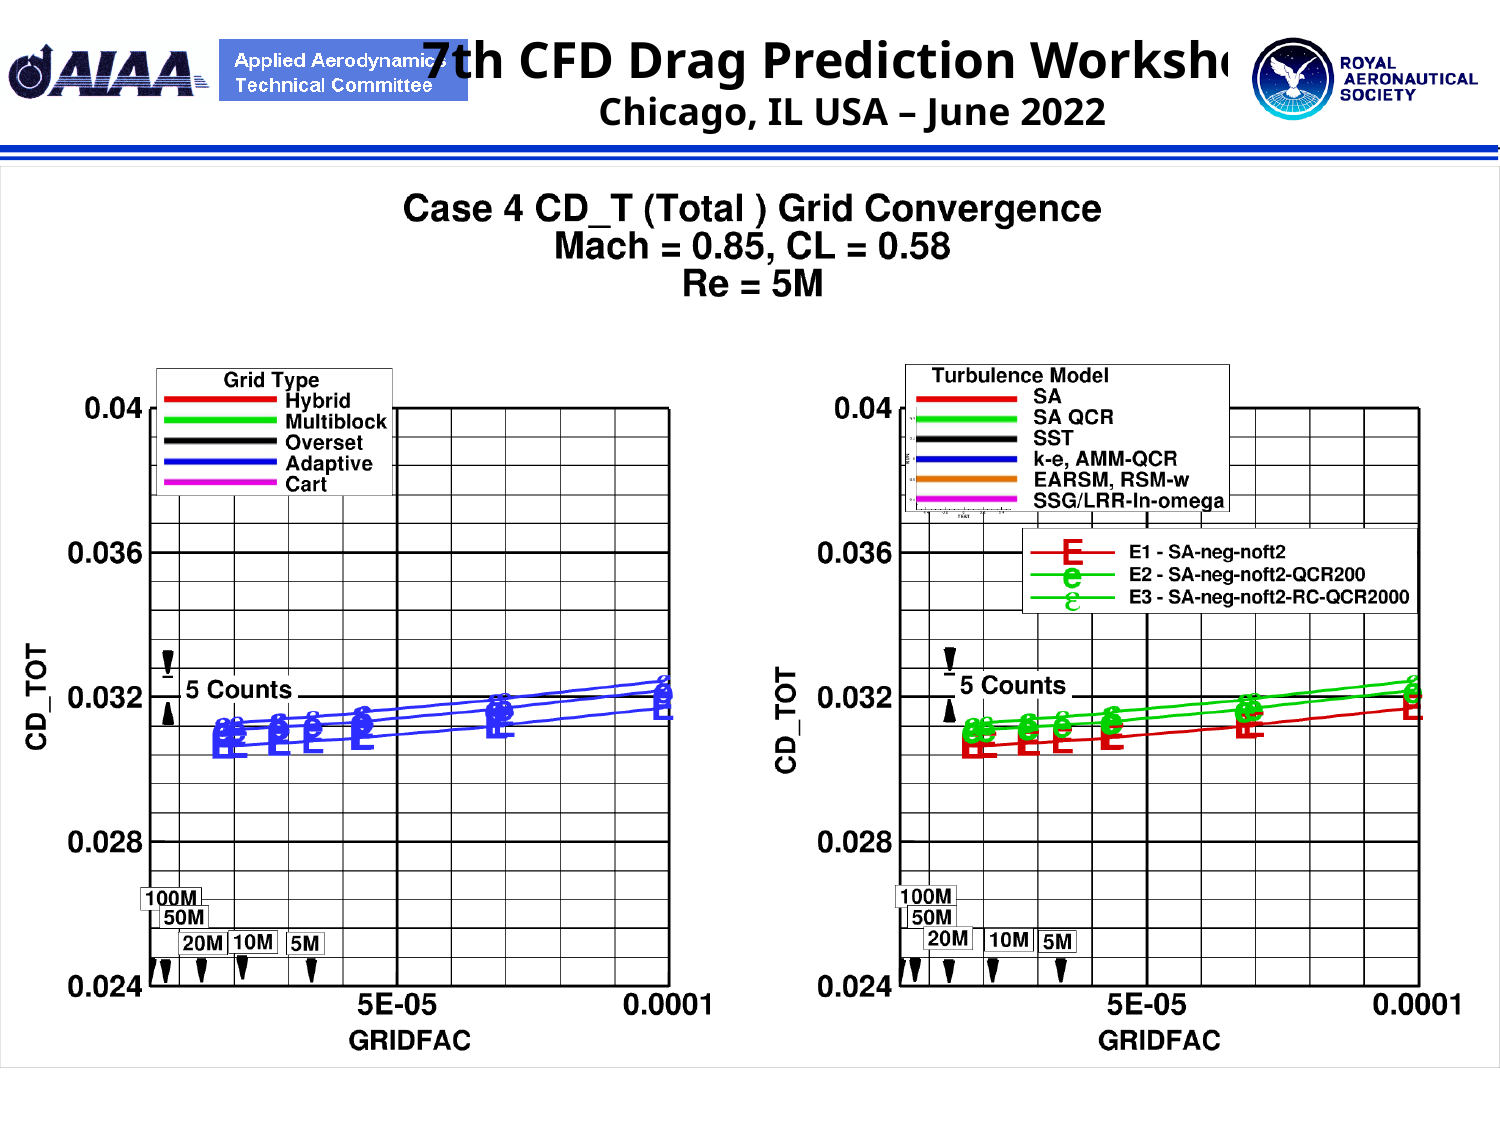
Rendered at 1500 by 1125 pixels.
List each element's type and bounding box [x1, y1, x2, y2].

picture [463, 56, 468, 73]
picture [1, 39, 468, 101]
picture [0, 166, 1500, 1068]
picture [1228, 13, 1500, 144]
